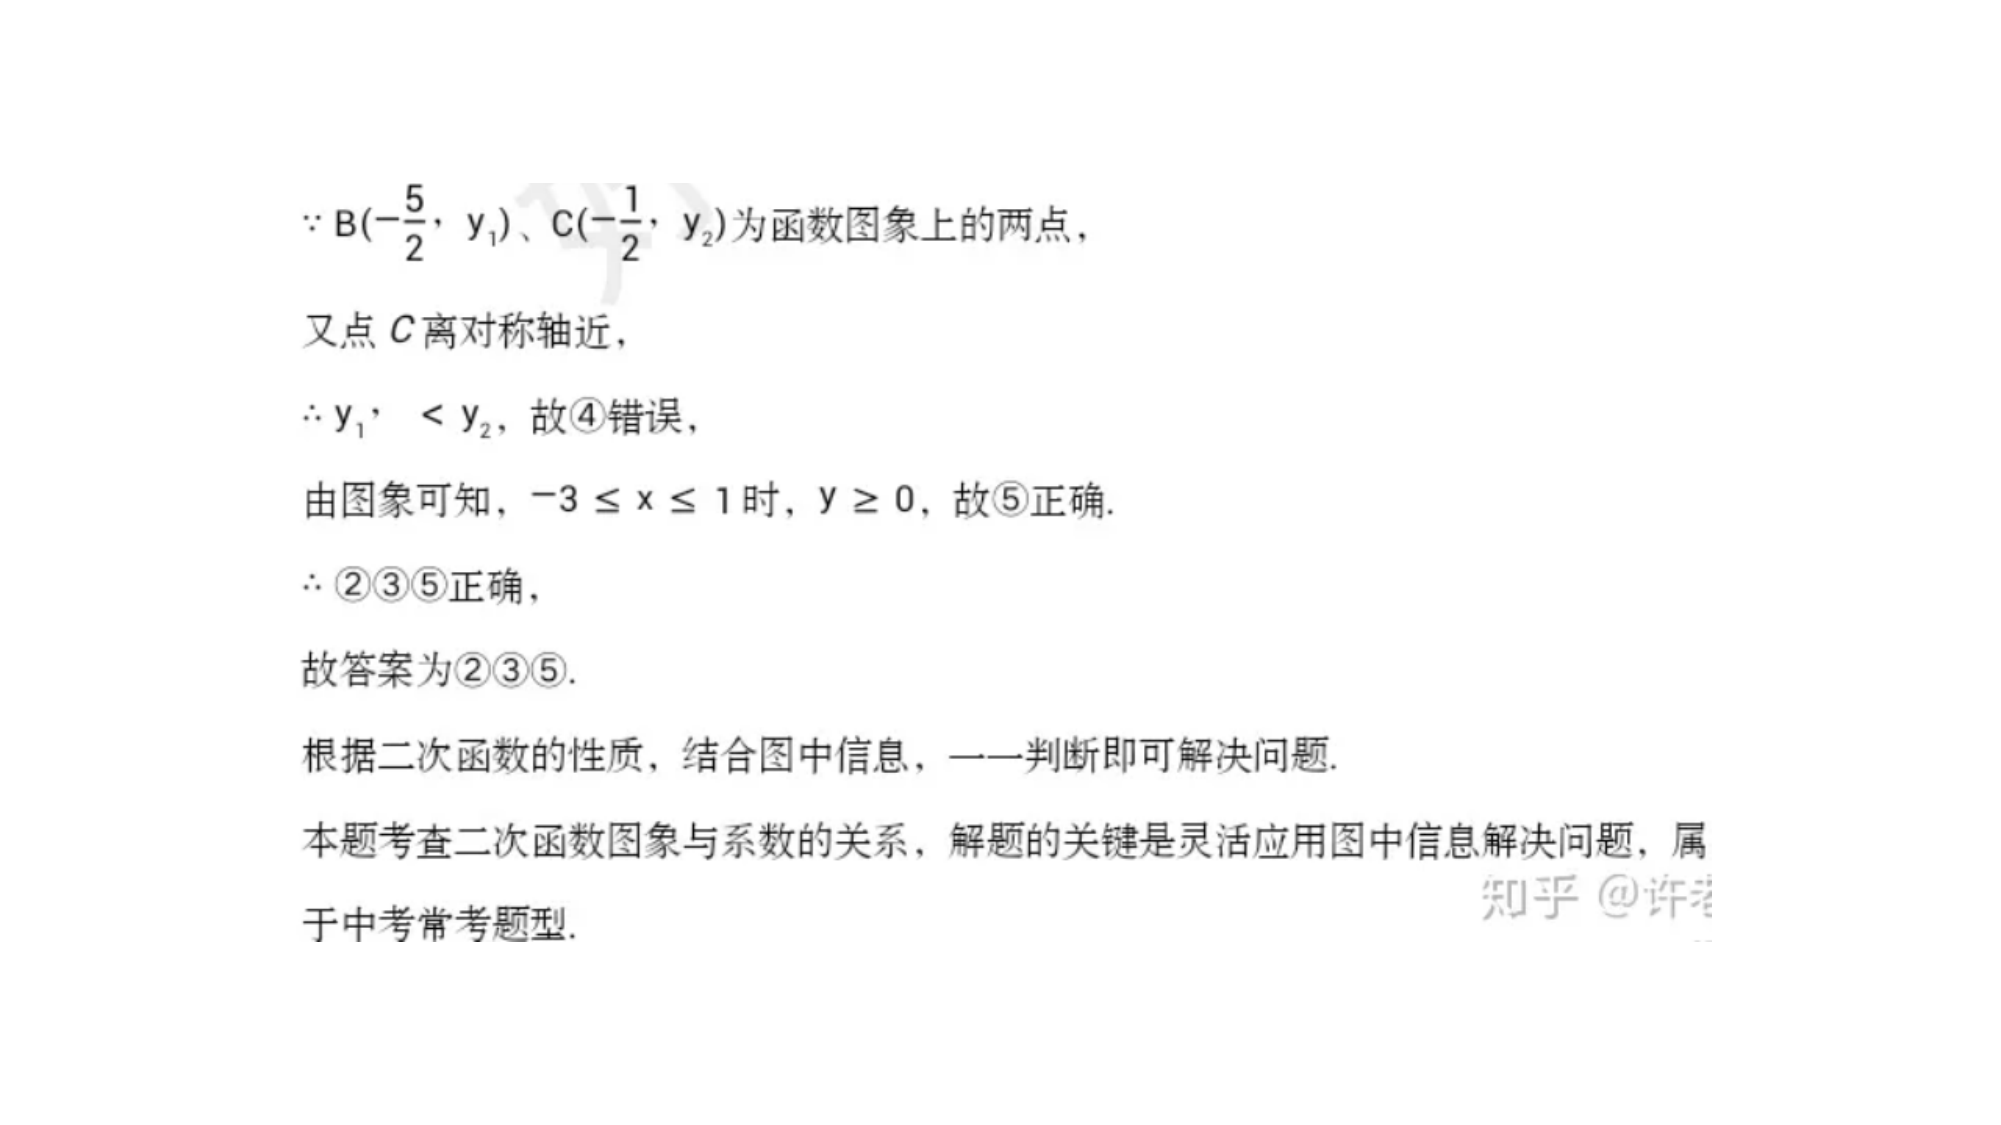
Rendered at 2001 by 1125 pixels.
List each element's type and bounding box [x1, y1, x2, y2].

picture [288, 183, 1712, 942]
